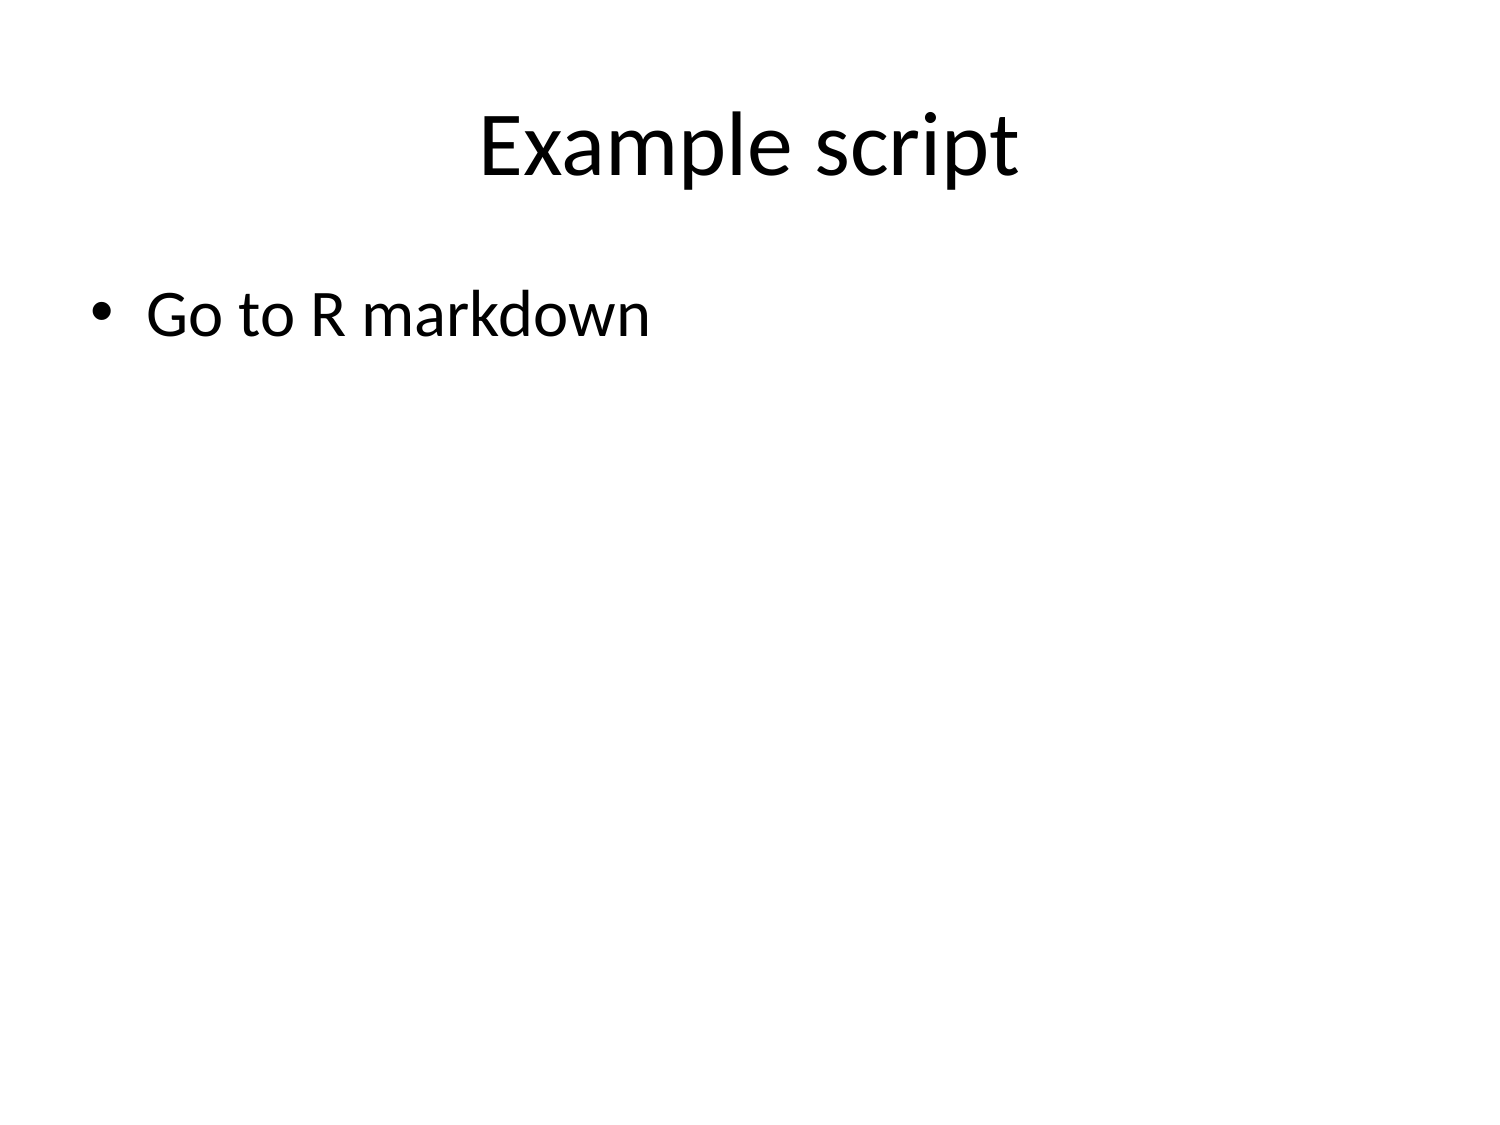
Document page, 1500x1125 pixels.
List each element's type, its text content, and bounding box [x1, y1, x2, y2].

list Go to R markdown [75, 262, 1425, 1005]
title Example script [75, 45, 1425, 233]
